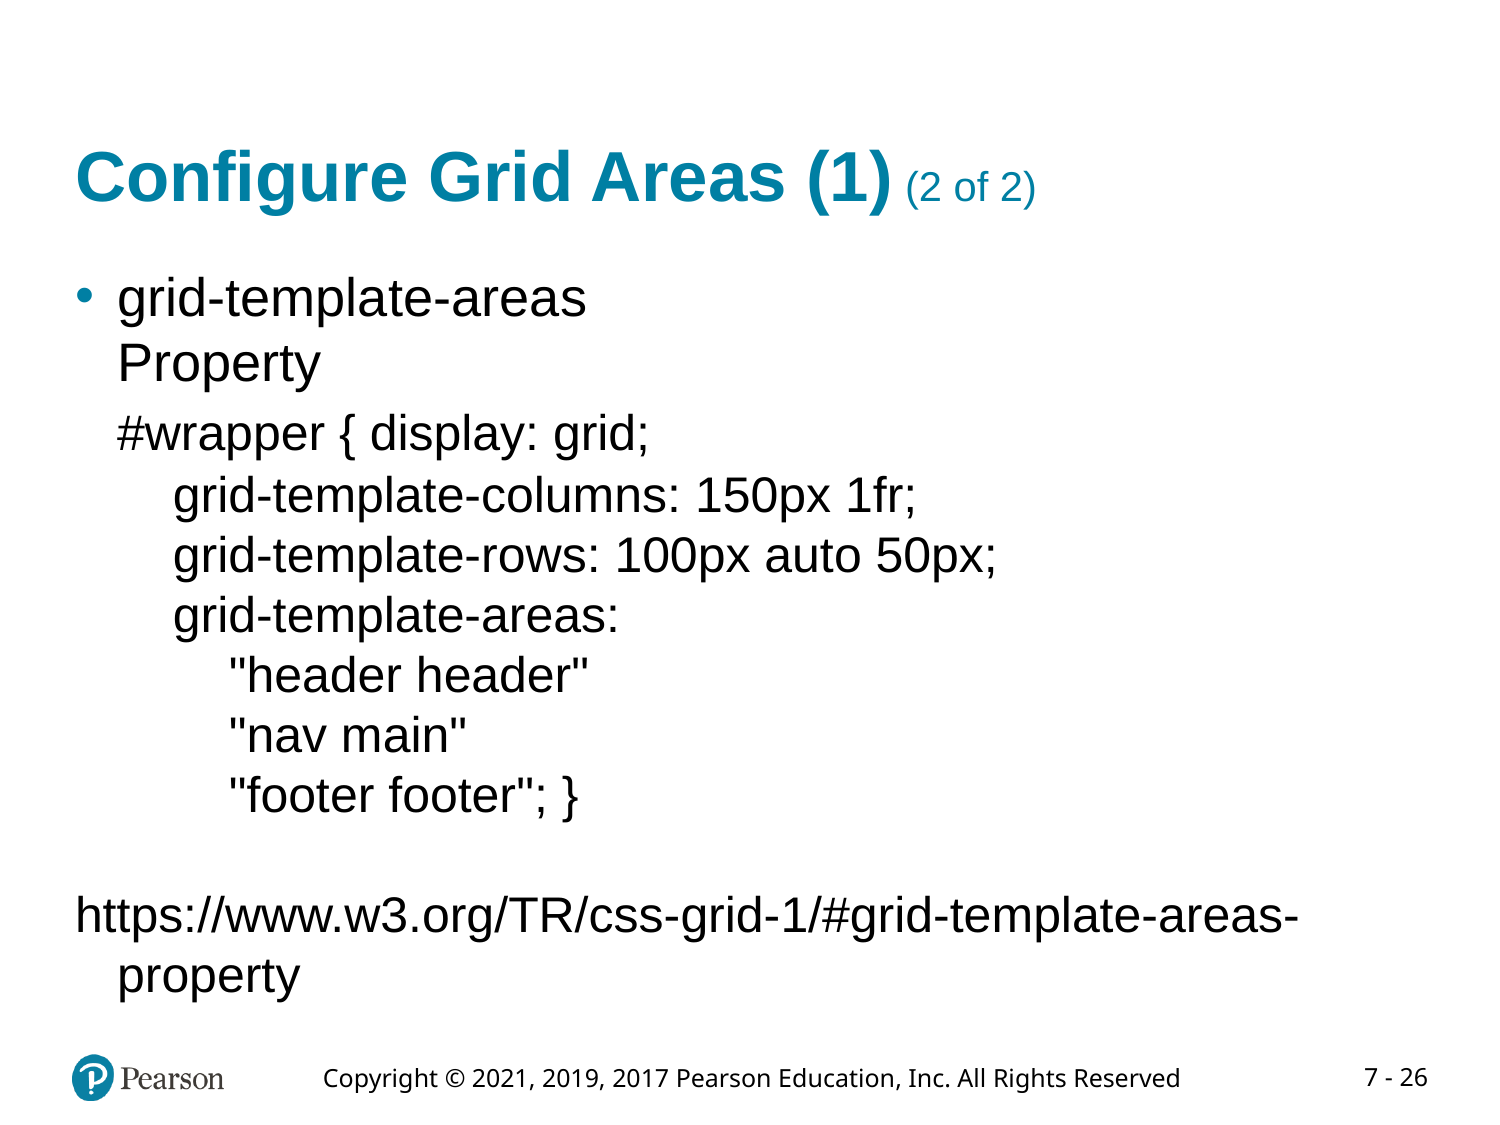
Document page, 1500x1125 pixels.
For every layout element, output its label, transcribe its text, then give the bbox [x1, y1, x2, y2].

picture [72, 1087, 83, 1101]
picture [81, 1064, 107, 1089]
title Configure Grid Areas (1) (2 of 2) [75, 35, 1425, 216]
picture [99, 1054, 224, 1101]
picture [72, 1054, 89, 1072]
list grid-template-areas Property #wrapper { display: grid; grid-template-columns: 150px 1fr; grid-template-rows: 100px auto 50px; grid-template-areas: "header header" "nav main" "footer footer"; } https://www.w3.org/TR/css-grid-1/#grid-template-areas-property [75, 262, 1425, 1005]
